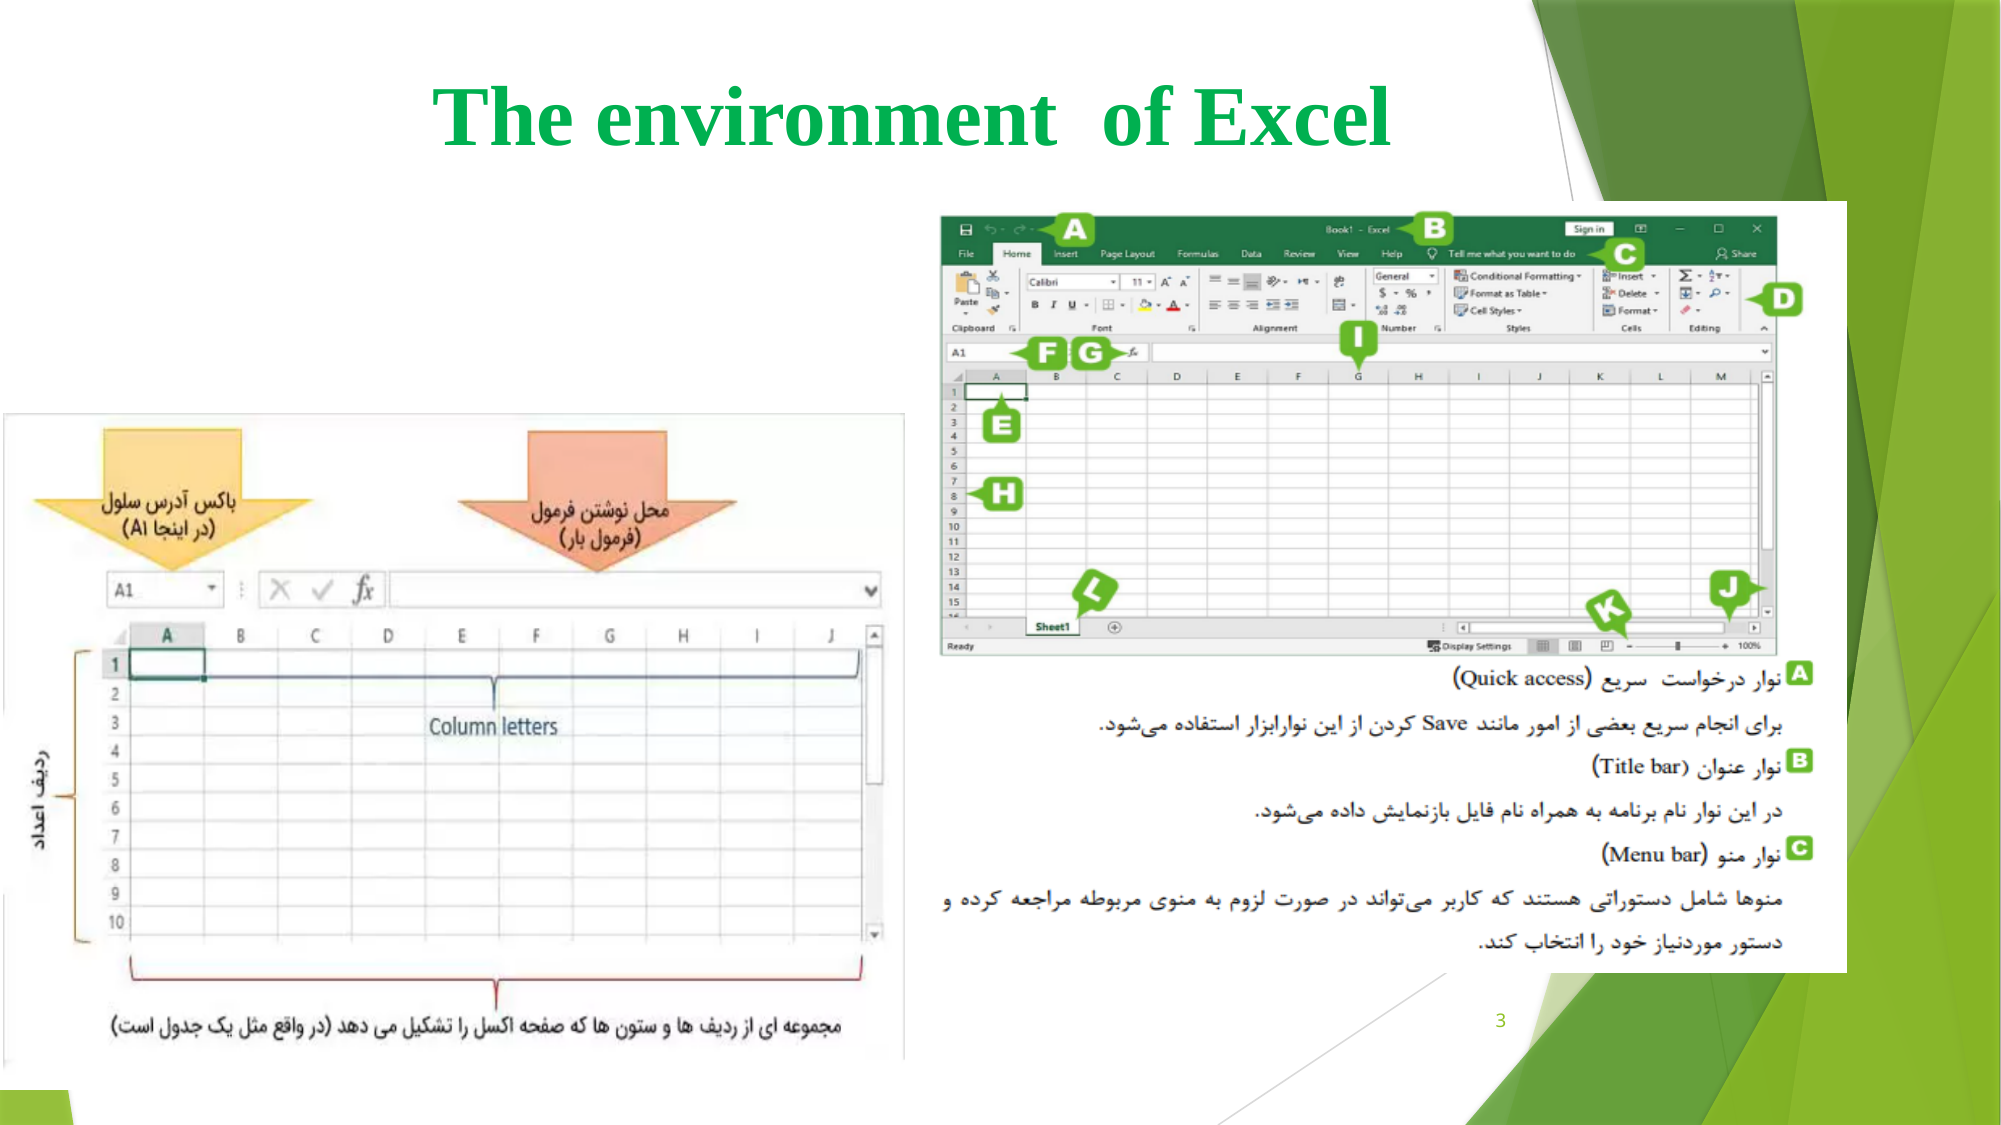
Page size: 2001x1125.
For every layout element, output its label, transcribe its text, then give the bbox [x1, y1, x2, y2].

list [838, 201, 1848, 973]
slide_number 3 [1409, 991, 1522, 1051]
title The environment of Excel [416, 52, 1410, 198]
picture [0, 413, 917, 1091]
